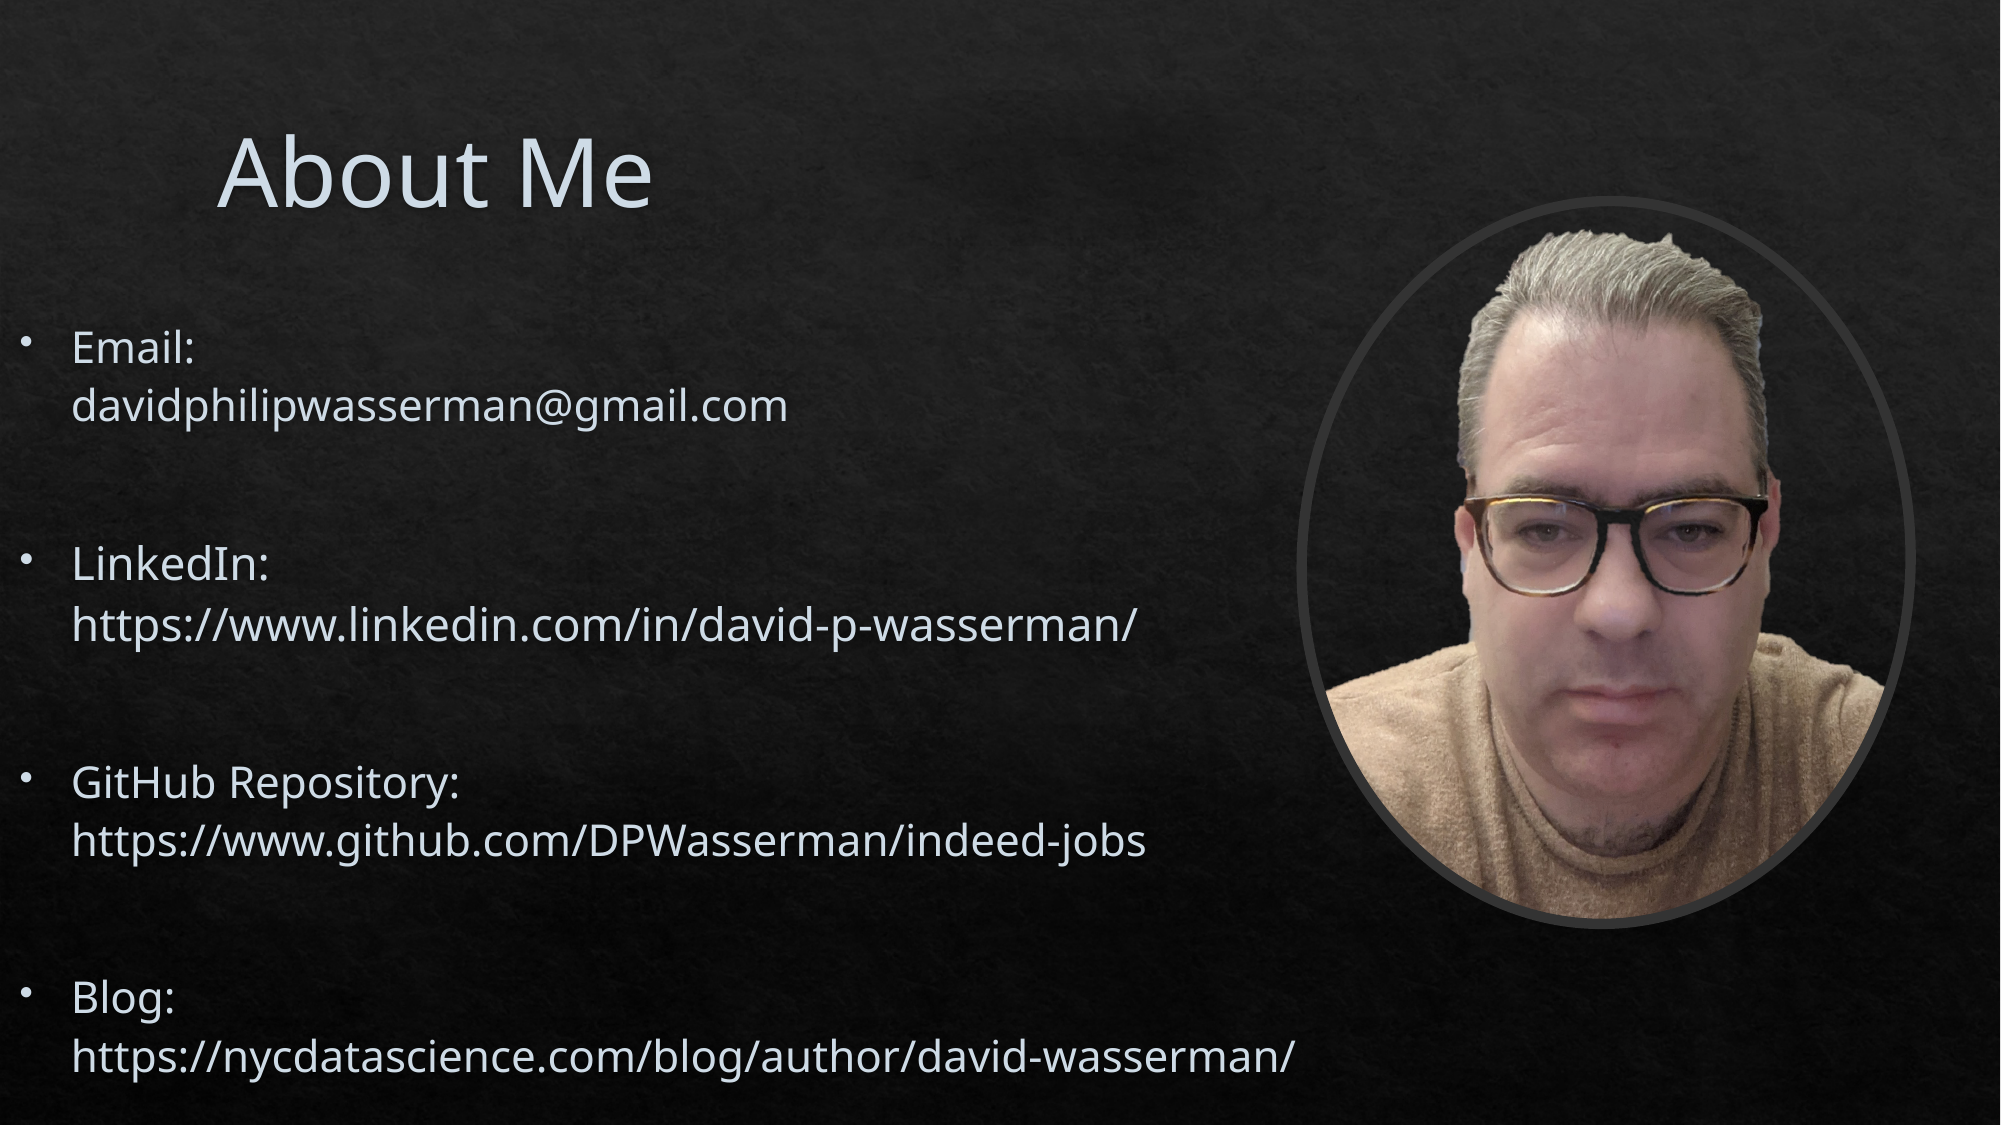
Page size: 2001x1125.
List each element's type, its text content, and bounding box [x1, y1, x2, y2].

list Email: davidphilipwasserman@gmail.com LinkedIn: https://www.linkedin.com/in/david-p-wasserman/ GitHub Repository: https://www.github.com/DPWasserman/indeed-jobs Blog: https://nycdatascience.com/blog/author/david-wasserman/ [0, 306, 1699, 1092]
title About Me [0, 72, 1286, 280]
picture [1301, 200, 1911, 925]
